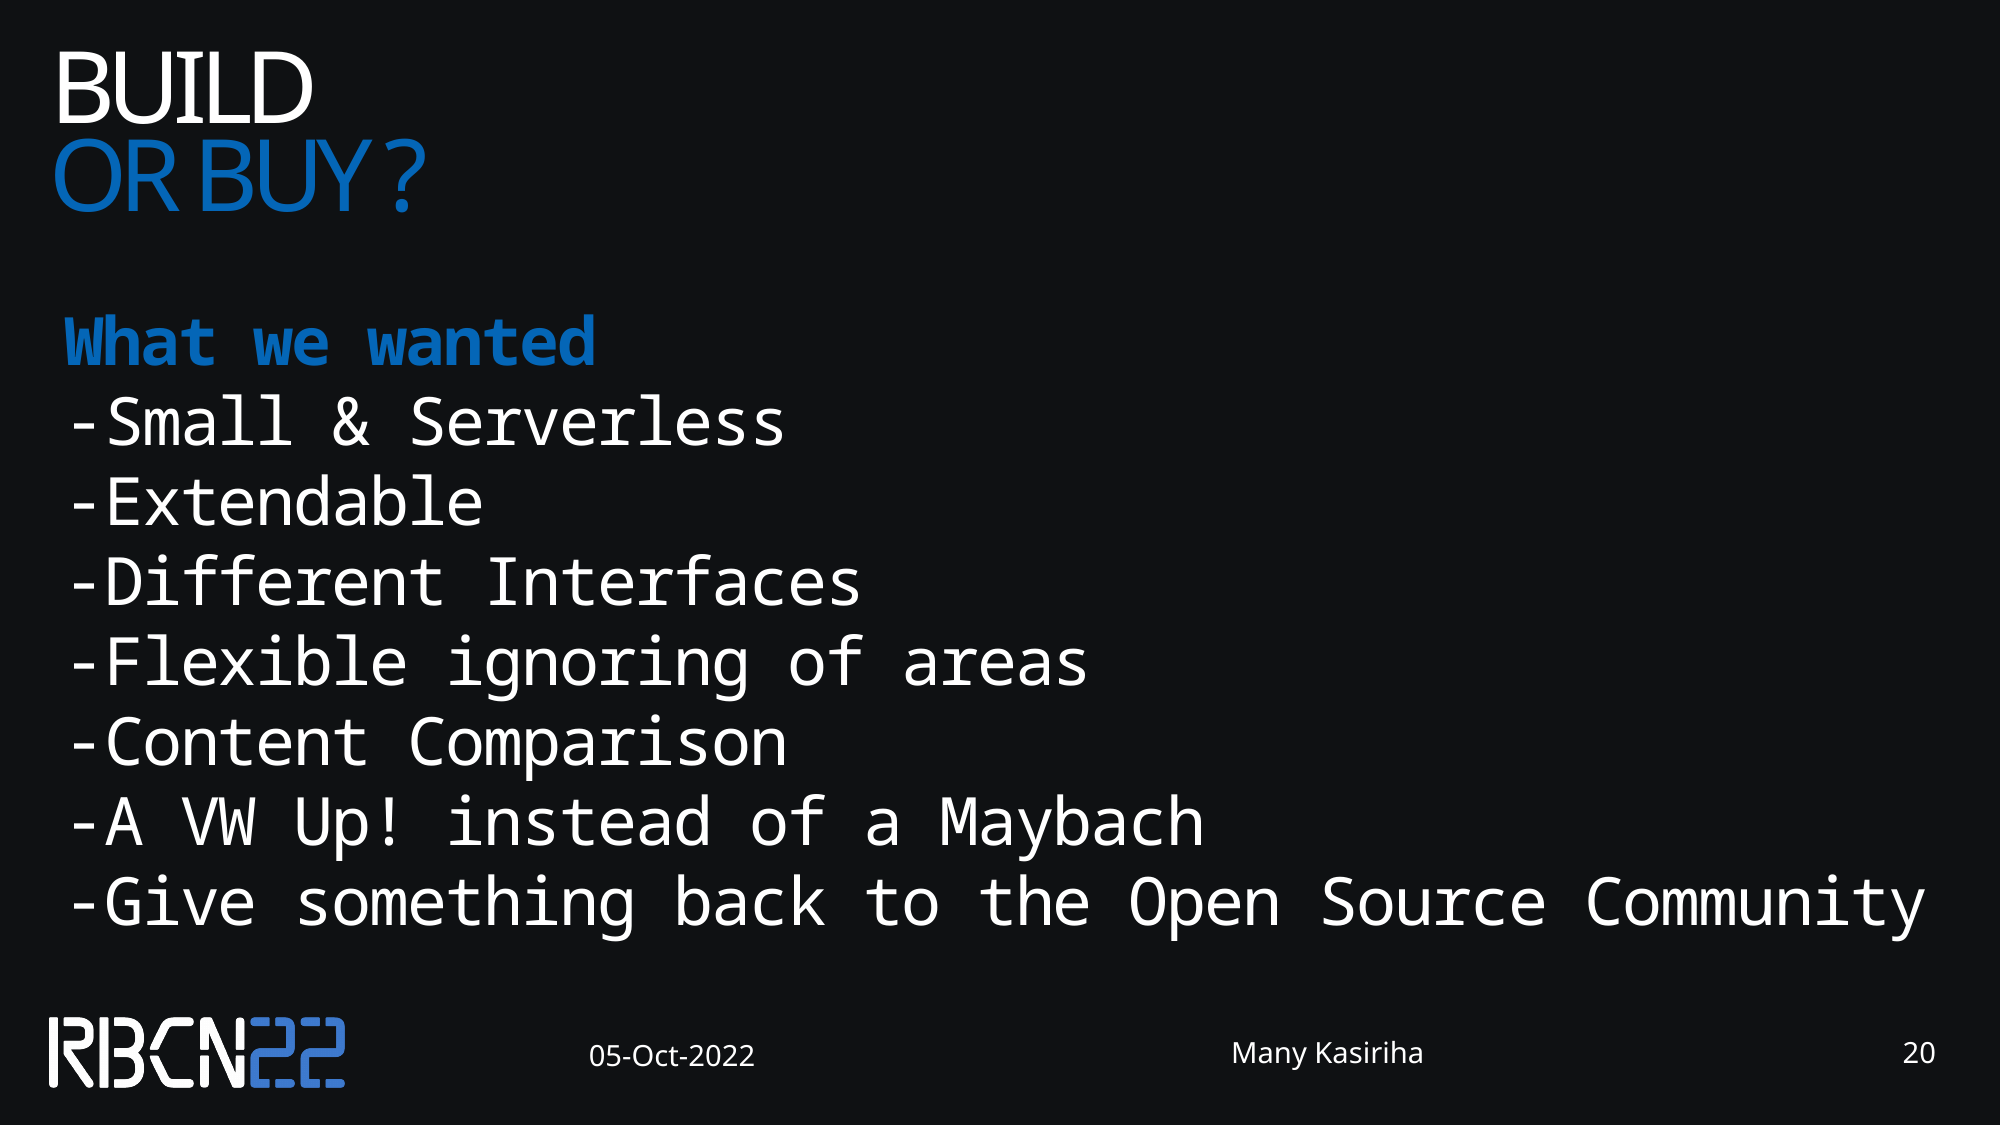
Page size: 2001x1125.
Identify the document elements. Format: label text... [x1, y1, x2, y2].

footer Many Kasiriha [999, 1024, 1656, 1085]
list Or Buy ? [49, 137, 1945, 220]
list What we wanted Small & Serverless Extendable Different Interfaces Flexible ignoring of areas Content Comparison A VW Up! instead of a Maybach Give something back to the Open Source Community [49, 290, 1945, 965]
slide_number 19 [1690, 1024, 1951, 1085]
title Build [49, 56, 1945, 127]
slide_number 05-Oct-2022 [344, 1024, 999, 1085]
picture [49, 1017, 345, 1088]
